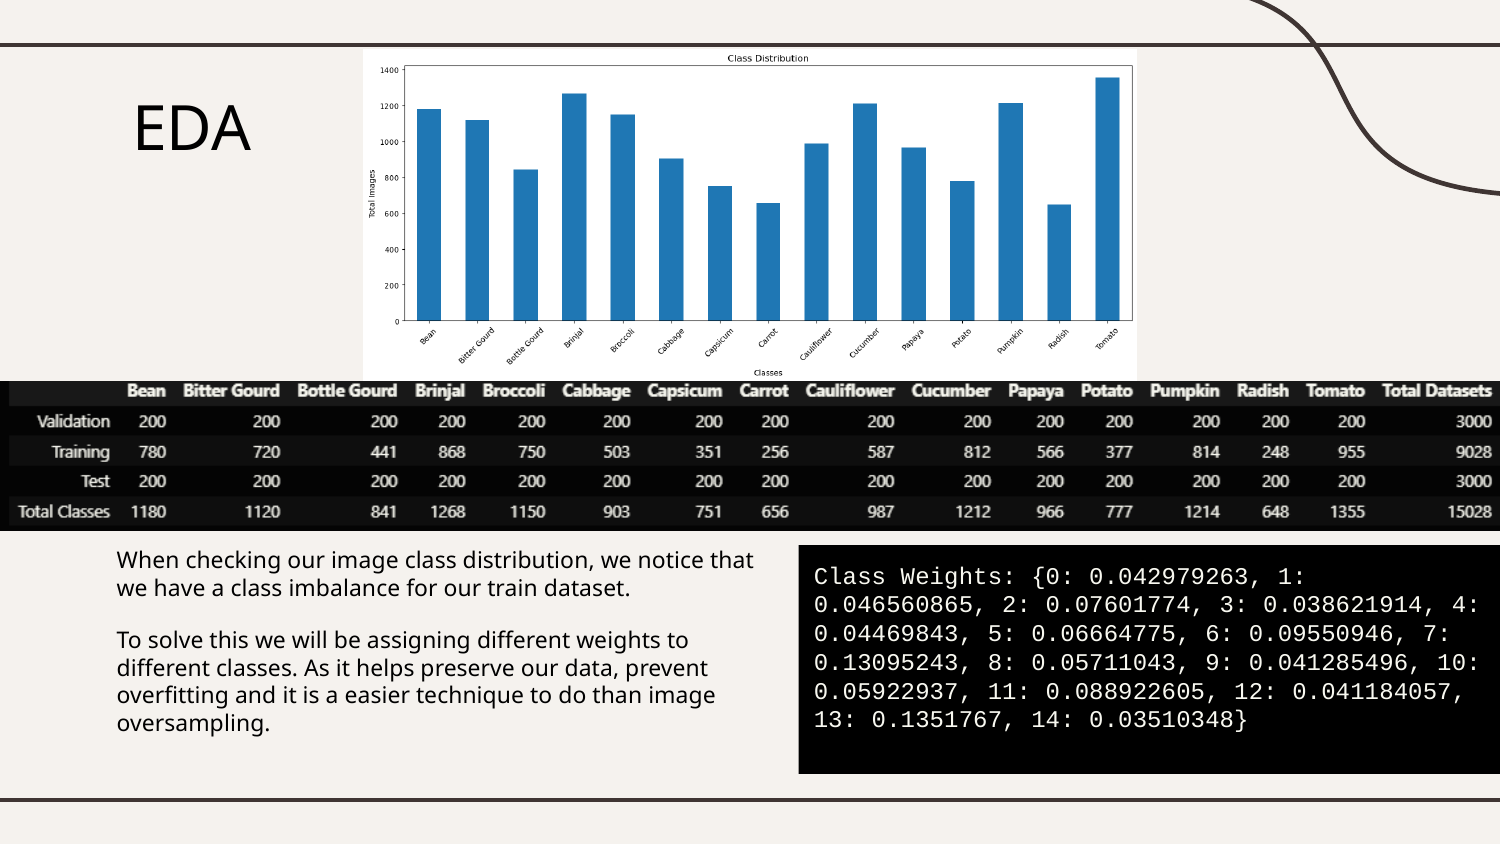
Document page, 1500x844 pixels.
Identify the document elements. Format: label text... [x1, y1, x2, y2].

list When checking our image class distribution, we notice that we have a class imbalance for our train dataset. To solve this we will be assigning different weights to different classes. As it helps preserve our data, prevent overfitting and it is a easier technique to do than image oversampling. [101, 539, 776, 798]
title EDA [116, 72, 358, 167]
text_box Class Weights: {0: 0.042979263, 1: 0.046560865, 2: 0.07601774, 3: 0.038621914, 4: 0.04469843, 5: 0.06664775, 6: 0.09550946, 7: 0.13095243, 8: 0.05711043, 9: 0.041285496, 10: 0.05922937, 11: 0.088922605, 12: 0.041184057, 13: 0.1351767, 14: 0.03510348} [798, 545, 1500, 774]
picture [0, 49, 1500, 532]
